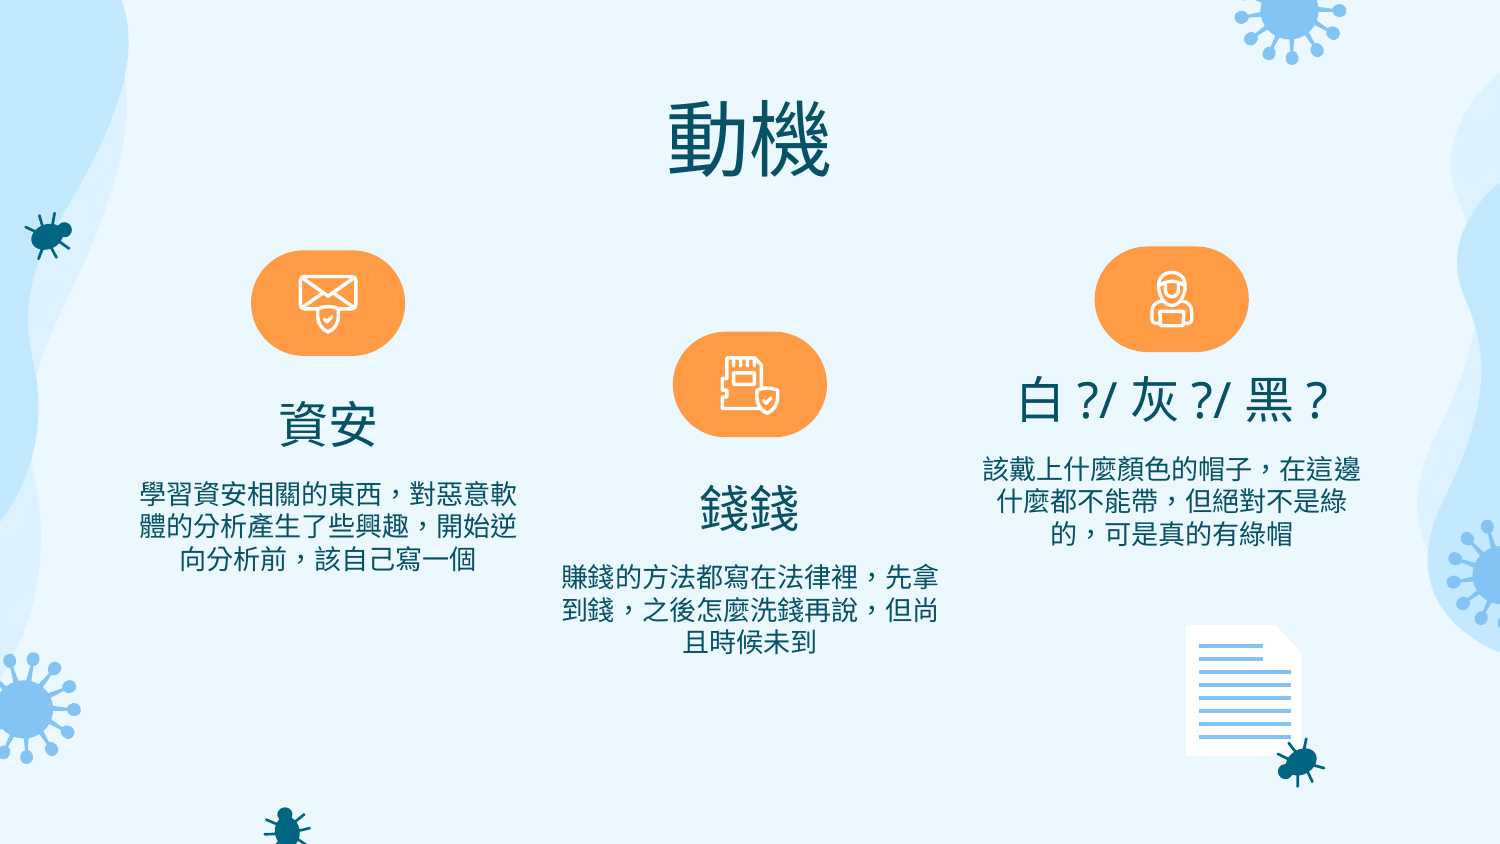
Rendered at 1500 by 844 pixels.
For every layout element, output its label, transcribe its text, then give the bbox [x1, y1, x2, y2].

subtitle 錢錢 [540, 478, 960, 553]
text_box [720, 356, 780, 415]
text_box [1185, 624, 1330, 797]
subtitle 學習資安相關的東西，對惡意軟體的分析產生了些興趣，開始逆向分析前，該自己寫一個 [118, 469, 539, 594]
subtitle 資安 [118, 395, 539, 469]
text_box [1150, 270, 1194, 328]
subtitle 白?/灰?/黑? [961, 369, 1382, 444]
text_box [1094, 246, 1249, 353]
subtitle 賺錢的方法都寫在法律裡，先拿到錢，之後怎麼洗錢再說，但尚且時候未到 [539, 545, 960, 677]
text_box [672, 331, 828, 438]
text_box [251, 250, 406, 356]
title 動機 [118, 72, 1382, 167]
subtitle 該戴上什麼顏色的帽子，在這邊什麼都不能帶，但絕對不是綠的，可是真的有綠帽 [961, 444, 1382, 569]
text_box [298, 274, 358, 334]
